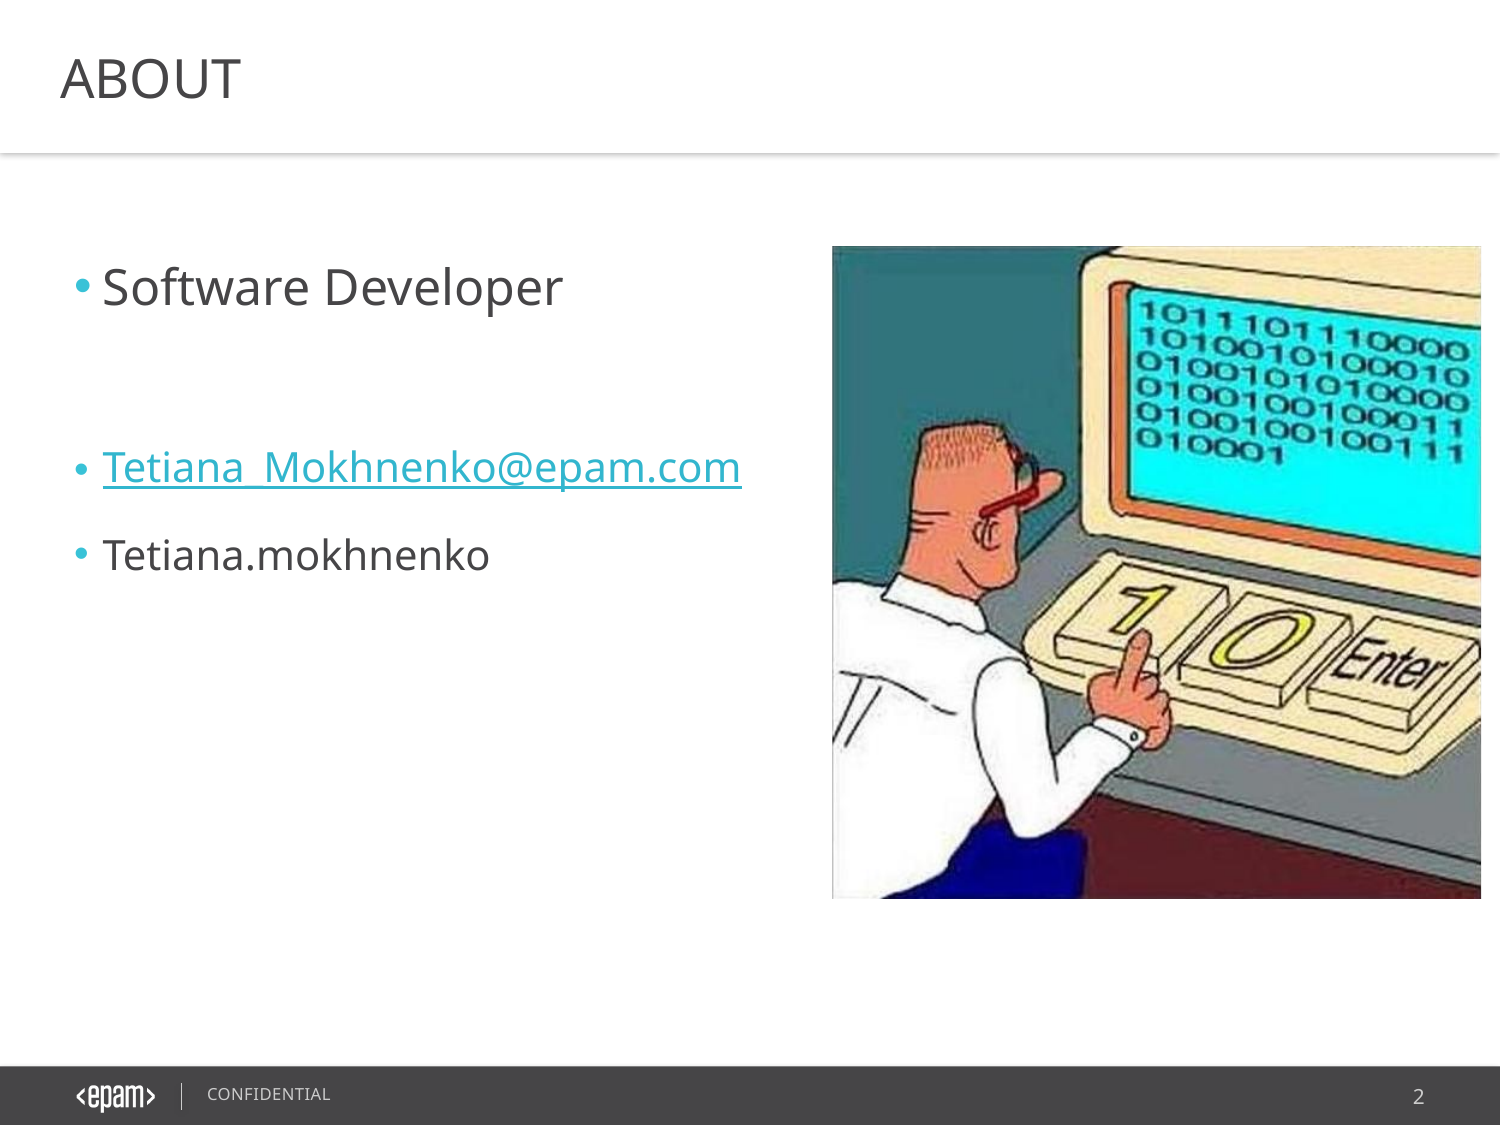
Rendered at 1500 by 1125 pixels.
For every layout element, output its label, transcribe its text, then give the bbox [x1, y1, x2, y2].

list ABOUT [0, 0, 1500, 153]
list Software Developer Tetiana_Mokhnenko@epam.com Tetiana.mokhnenko [59, 236, 772, 987]
picture [76, 1085, 155, 1113]
picture [831, 246, 1482, 899]
